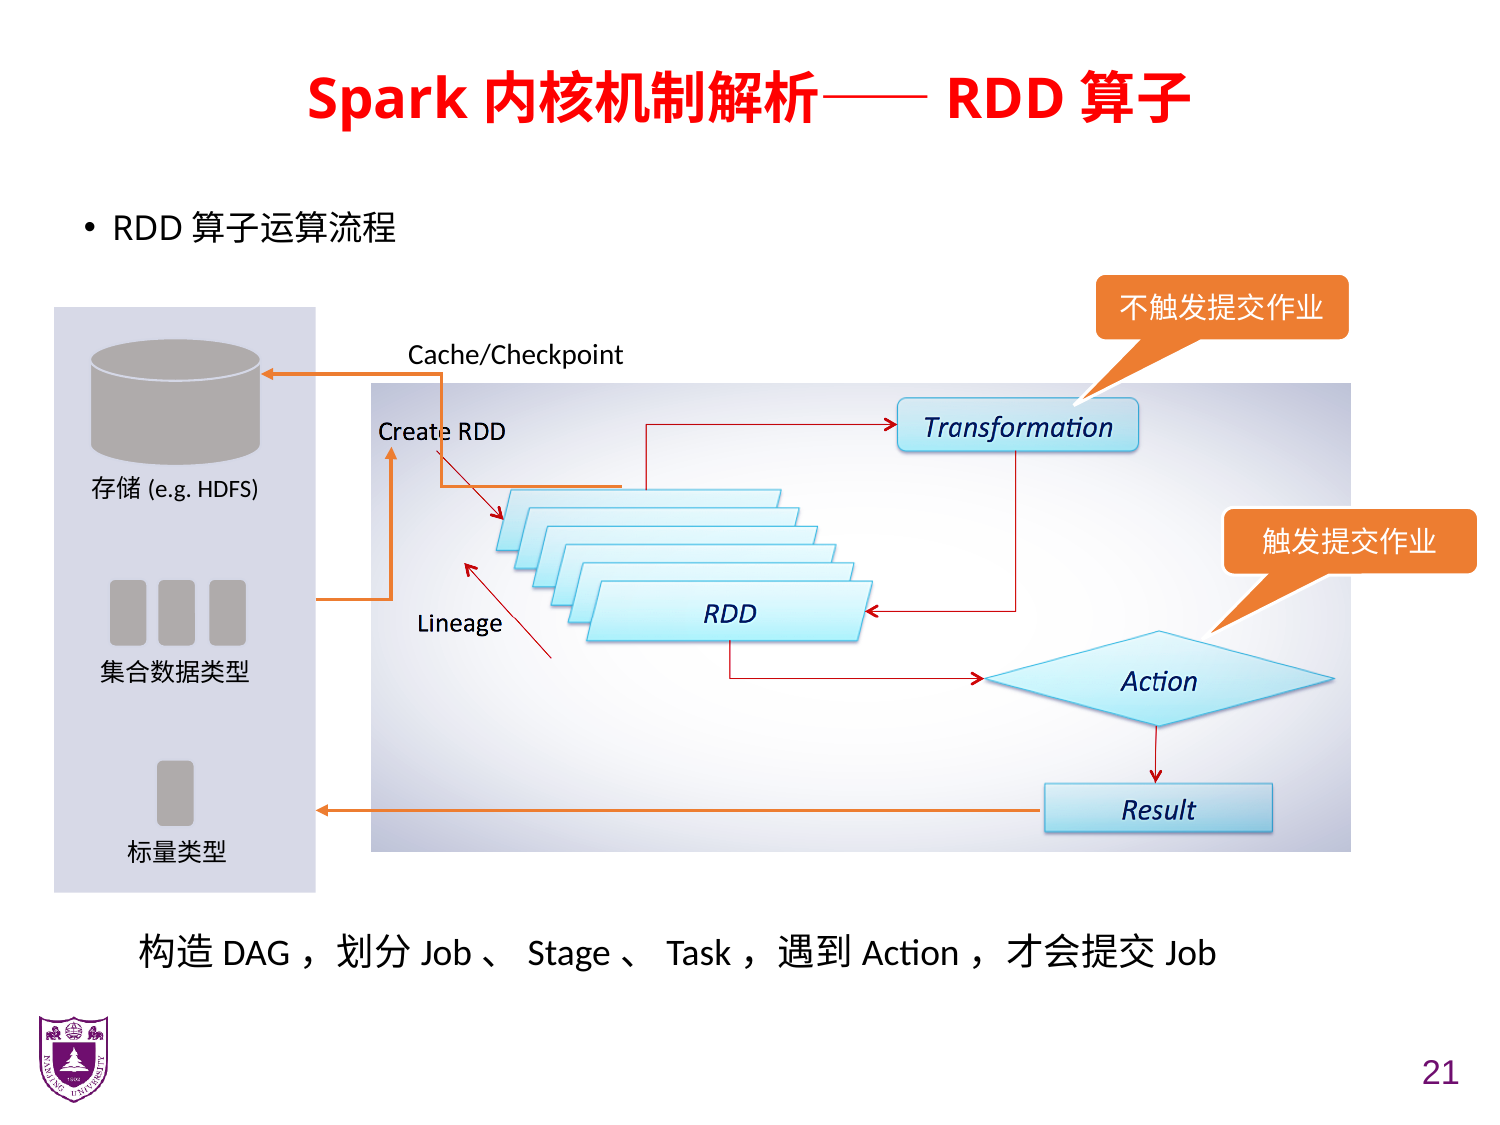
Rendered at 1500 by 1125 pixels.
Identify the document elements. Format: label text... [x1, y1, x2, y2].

title Spark内核机制解析——RDD算子 [68, 47, 1431, 154]
picture [371, 383, 1351, 852]
text_box 集合数据类型 [85, 648, 266, 694]
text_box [260, 373, 622, 487]
slide_number 21 [1370, 1047, 1475, 1095]
text_box Cache/Checkpoint [393, 328, 639, 378]
text_box 标量类型 [112, 828, 243, 874]
text_box [154, 758, 196, 828]
text_box [53, 306, 68, 894]
text_box 触发提交作业 [1351, 505, 1481, 577]
list RDD算子运算流程 [68, 194, 1431, 1046]
text_box 构造DAG，划分Job、Stage、Task，遇到Action，才会提交Job [123, 920, 1232, 981]
text_box [207, 577, 249, 648]
text_box 存储(e.g. HDFS) [76, 464, 274, 510]
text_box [315, 487, 392, 600]
text_box [107, 577, 149, 648]
text_box [156, 577, 198, 648]
text_box 不触发提交作业 [1092, 271, 1353, 383]
picture [39, 1016, 108, 1103]
text_box [88, 337, 262, 464]
